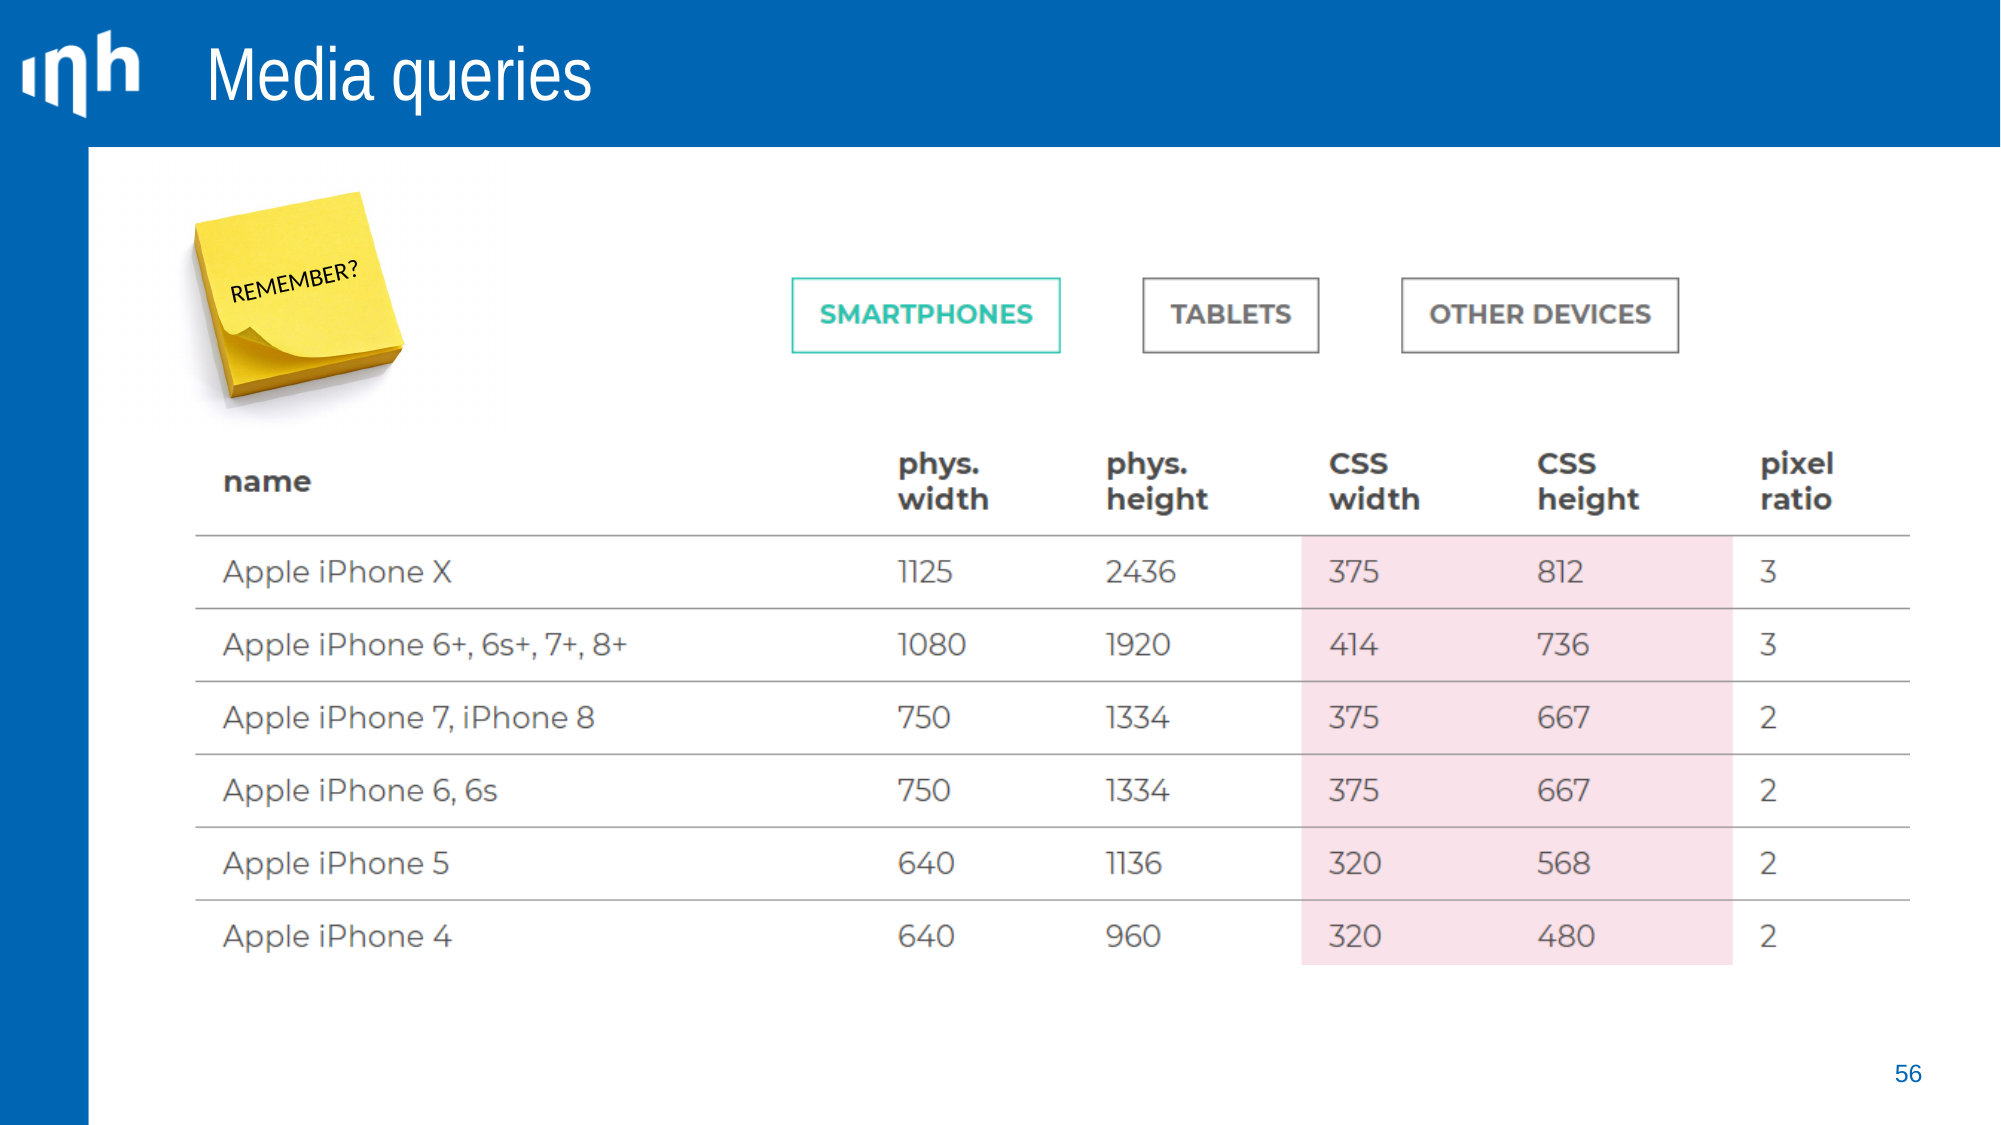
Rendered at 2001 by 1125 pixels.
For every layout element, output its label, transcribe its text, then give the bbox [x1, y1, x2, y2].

text_box Media queries [191, 18, 1691, 125]
picture [0, 0, 2001, 1125]
text_box 56 [1782, 1042, 1938, 1103]
